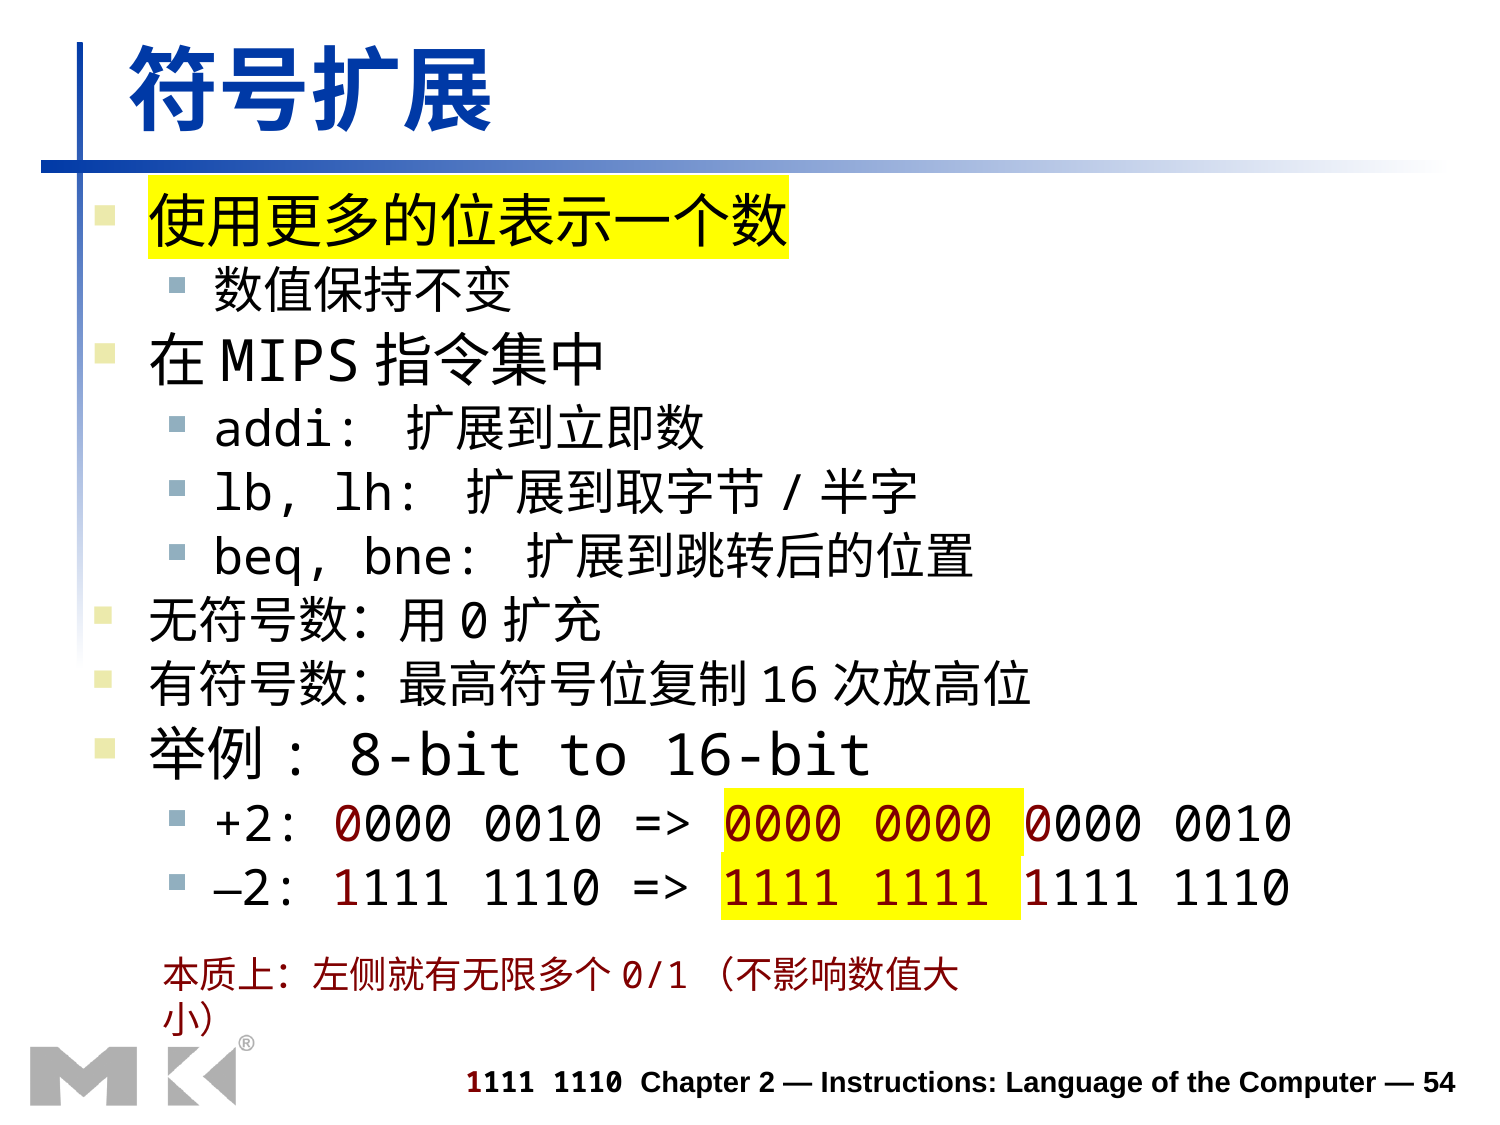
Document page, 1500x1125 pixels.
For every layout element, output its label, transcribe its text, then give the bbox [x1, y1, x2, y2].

picture [29, 1034, 255, 1106]
list 使用更多的位表示一个数 数值保持不变 在MIPS指令集中 addi: 扩展到立即数 lb, lh: 扩展到取字节/半字 beq, bne: 扩展到跳转后的位置 无符号数：用0扩充 有符号数：最高符号位复制16次放高位 举例: 8-bit to 16-bit +2: 0000 0010 => 0000 0000 0000 0010 –2: 1111 1110 => 1111 1111 1111 1110 [76, 184, 1470, 1024]
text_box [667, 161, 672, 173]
text_box Di [793, 161, 797, 173]
title 符号扩展 [111, 0, 1468, 150]
footer 1111 1110 Chapter 2 — Instructions: Language of the Computer — 54 [277, 1046, 1471, 1106]
text_box Di [815, 161, 819, 173]
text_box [700, 161, 706, 173]
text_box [722, 161, 726, 173]
text_box IF [612, 161, 617, 173]
text_box [436, 161, 440, 173]
text_box 本质上：左侧就有无限多个0/1（不影响数值大小） [147, 944, 1034, 1049]
